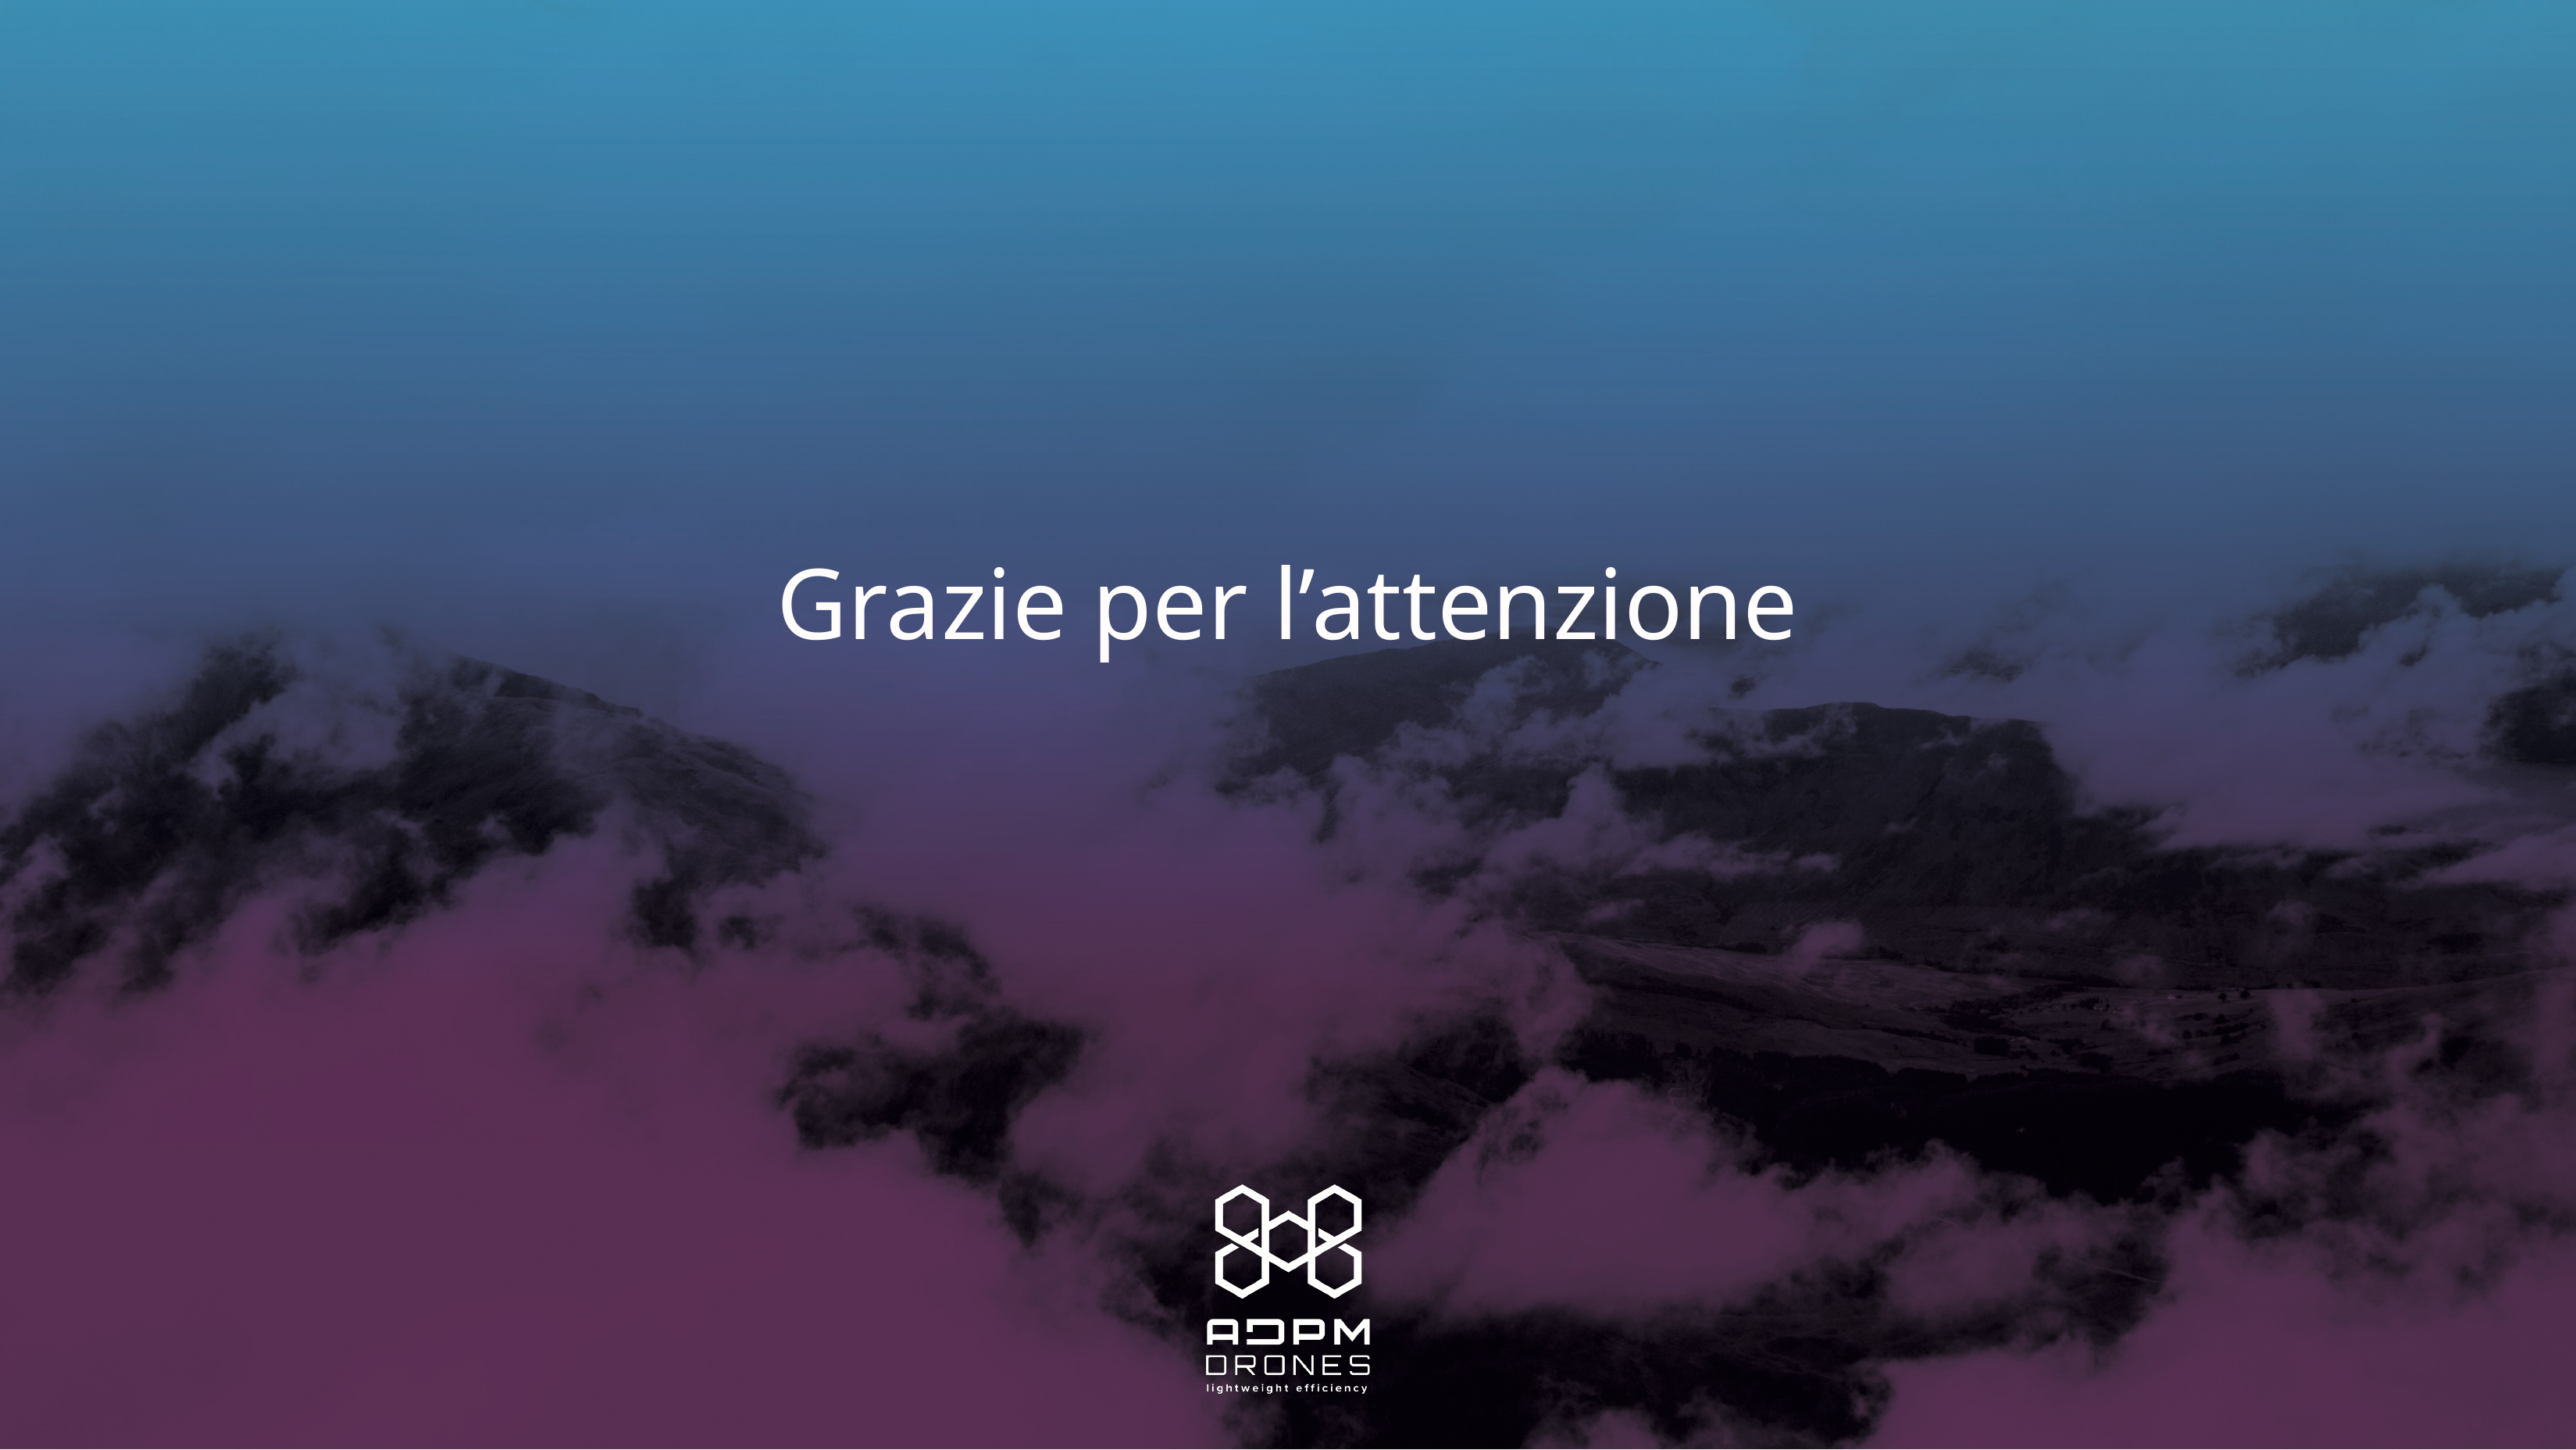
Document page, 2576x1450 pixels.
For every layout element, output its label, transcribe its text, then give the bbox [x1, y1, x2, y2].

picture [0, 0, 2576, 1449]
title Grazie per l’attenzione [747, 541, 1829, 661]
text_box [1206, 1184, 1370, 1394]
